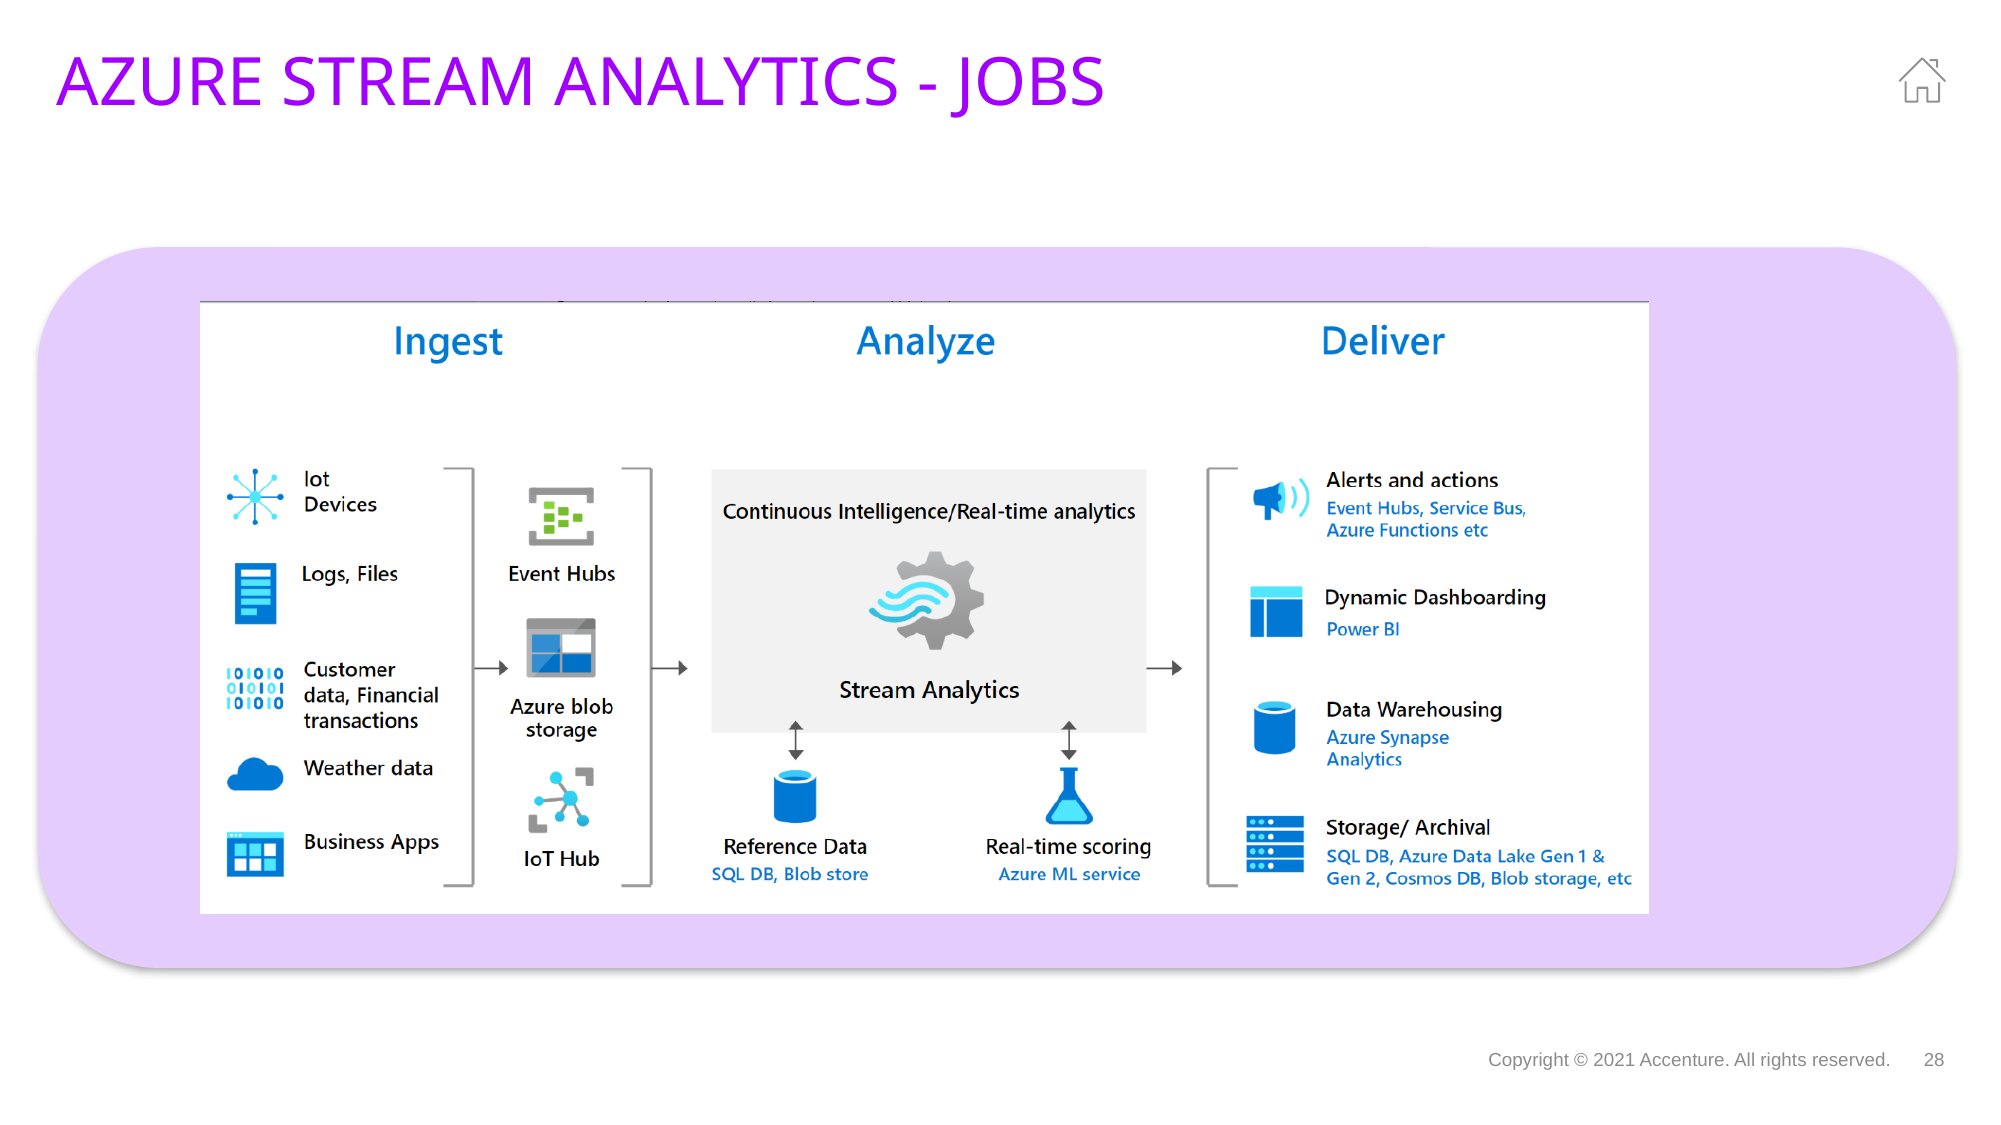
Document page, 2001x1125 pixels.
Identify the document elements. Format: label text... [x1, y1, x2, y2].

title Azure stream analytics - jobs [56, 54, 1702, 182]
picture [200, 301, 1649, 914]
text_box [36, 246, 1957, 969]
slide_number 28 [1909, 1047, 1945, 1071]
footer Copyright © 2021 Accenture. All rights reserved. [1215, 1047, 1891, 1071]
